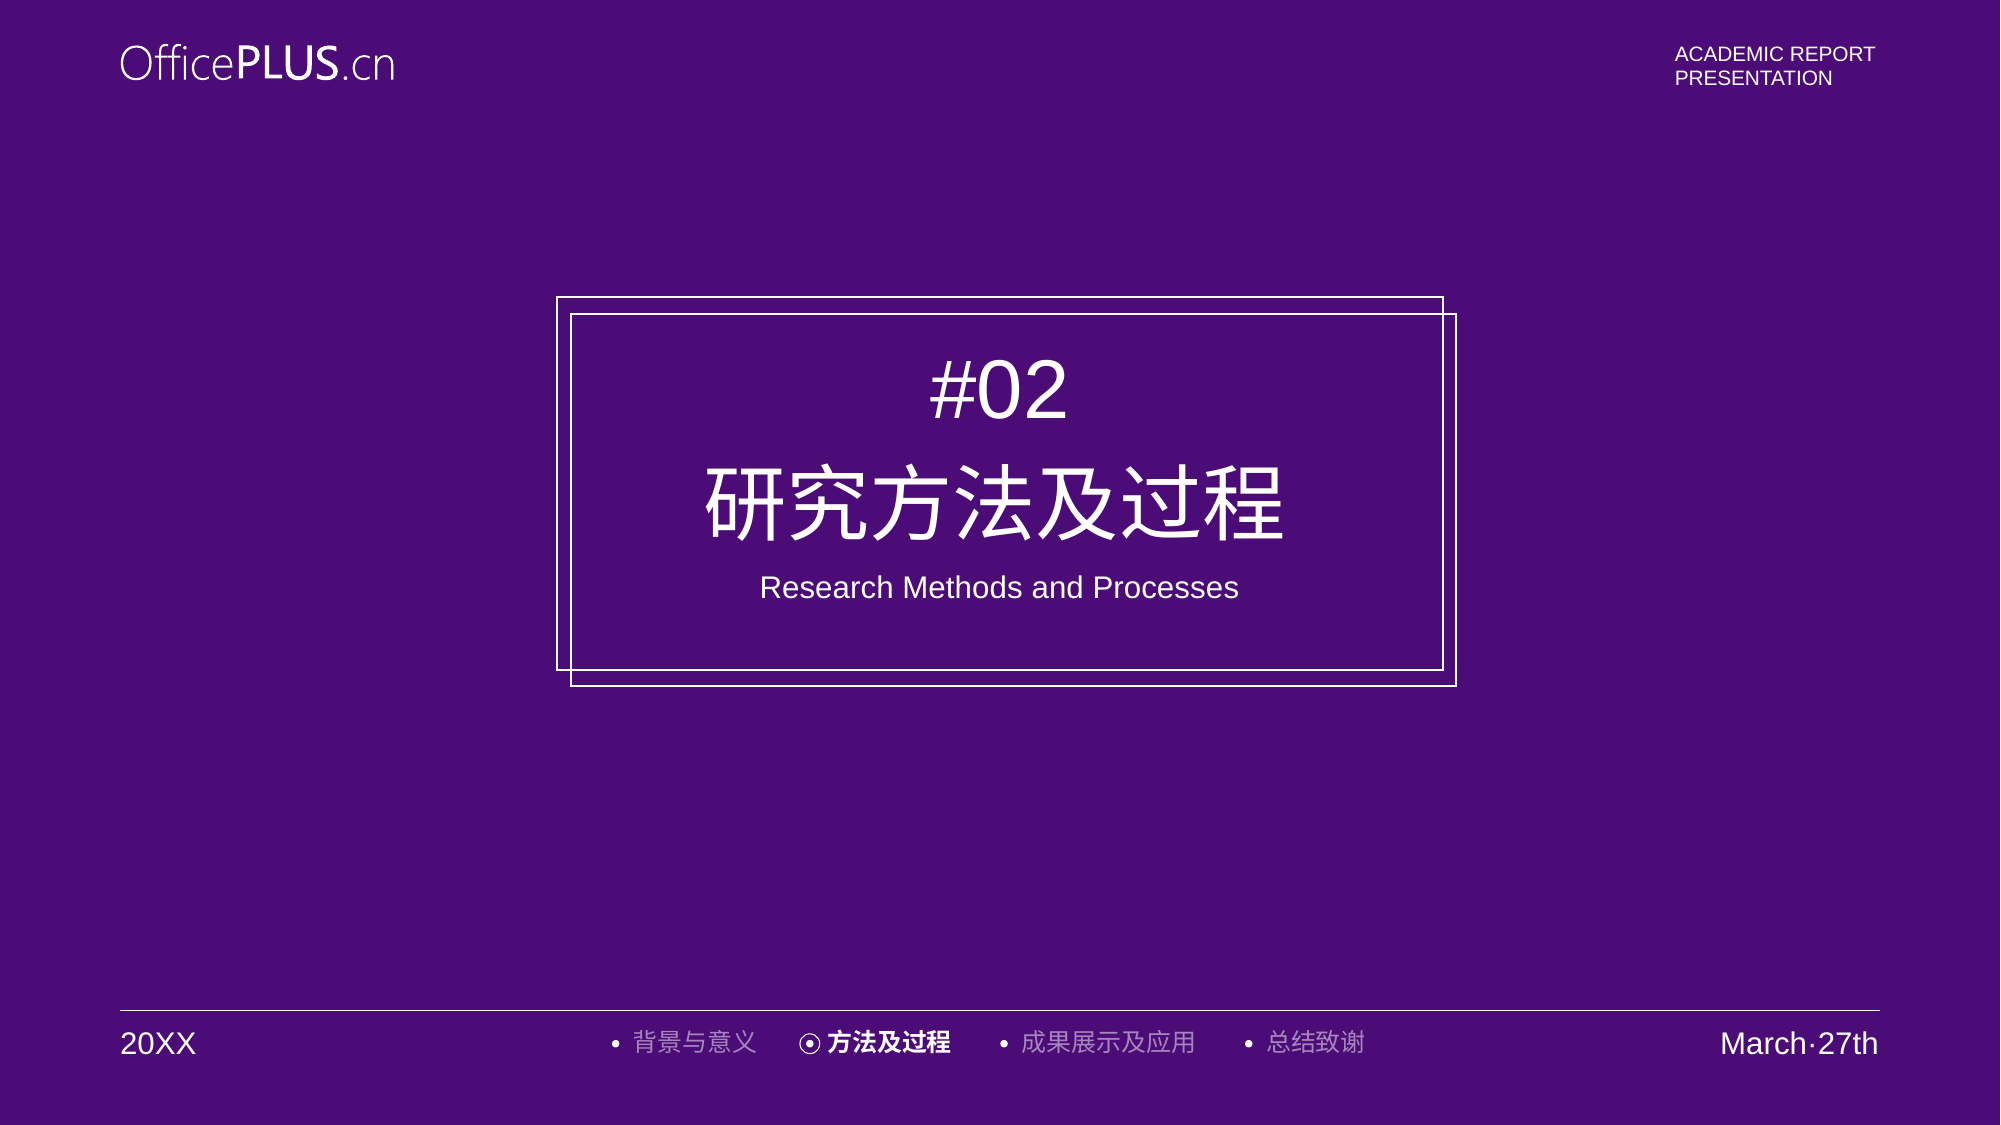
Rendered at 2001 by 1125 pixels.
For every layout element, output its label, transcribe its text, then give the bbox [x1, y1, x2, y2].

text_box [1243, 1038, 1254, 1049]
text_box [798, 1032, 821, 1055]
text_box [570, 313, 1457, 687]
text_box 总结致谢 [1265, 1026, 1367, 1058]
text_box 成果展示及应用 [1021, 1026, 1198, 1058]
text_box 20XX [120, 1023, 198, 1062]
text_box 背景与意义 [632, 1026, 760, 1058]
text_box March·27th [1719, 1023, 1880, 1062]
text_box [556, 296, 1444, 671]
text_box [610, 1038, 621, 1049]
text_box 方法及过程 [827, 1026, 954, 1058]
text_box [999, 1038, 1009, 1049]
